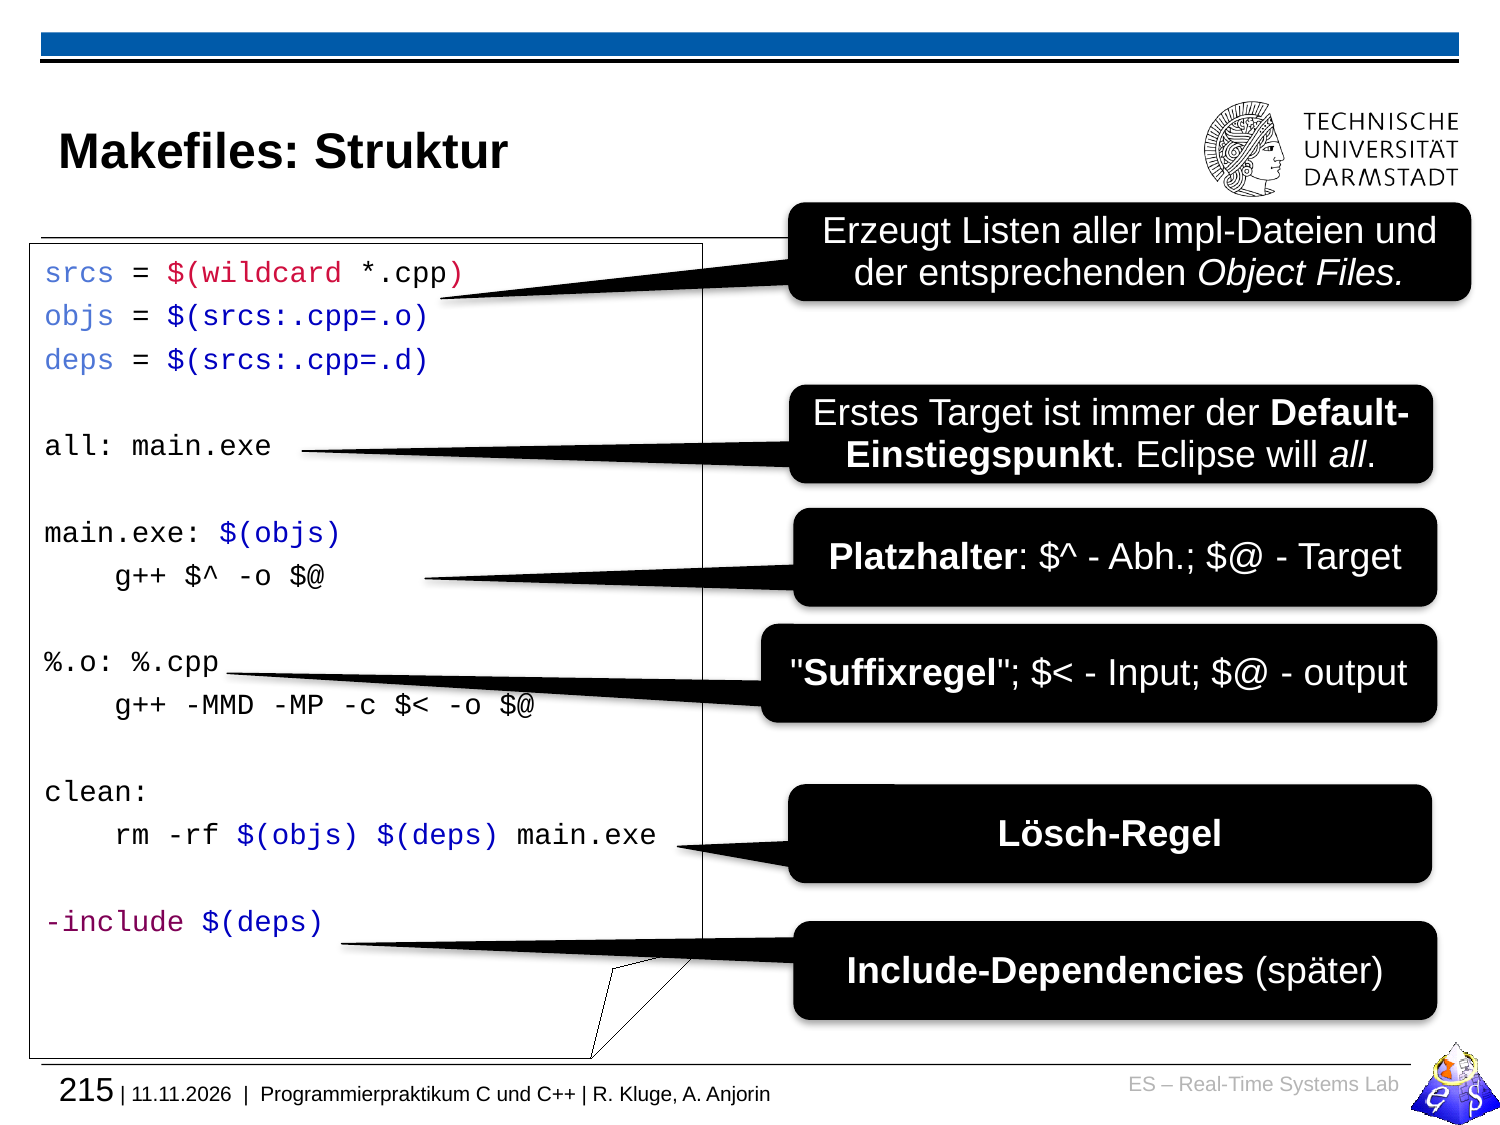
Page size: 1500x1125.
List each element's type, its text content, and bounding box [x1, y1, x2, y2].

title Makefiles: Struktur [58, 80, 1187, 218]
picture [1187, 84, 1483, 214]
text_box Platzhalter: $^ - Abh.; $@ - Target [424, 507, 1438, 607]
text_box "Suffixregel"; $< - Input; $@ - output [226, 623, 1438, 723]
text_box Include-Dependencies (später) [340, 921, 1438, 1020]
picture [1411, 1041, 1500, 1125]
text_box Erstes Target ist immer der Default-Einstiegspunkt. Eclipse will all. [301, 384, 1434, 484]
list srcs = $(wildcard *.cpp) objs = $(srcs:.cpp=.o) deps = $(srcs:.cpp=.d) all: main.exe main.exe: $(objs) g++ $^ -o $@ %.o: %.cpp g++ -MMD -MP -c $< -o $@ clean: rm -rf $(objs) $(deps) main.exe -include $(deps) [29, 243, 762, 1059]
text_box Lösch-Regel [676, 784, 1433, 884]
text_box Erzeugt Listen aller Impl-Dateien und der entsprechenden Object Files. [440, 202, 1472, 302]
